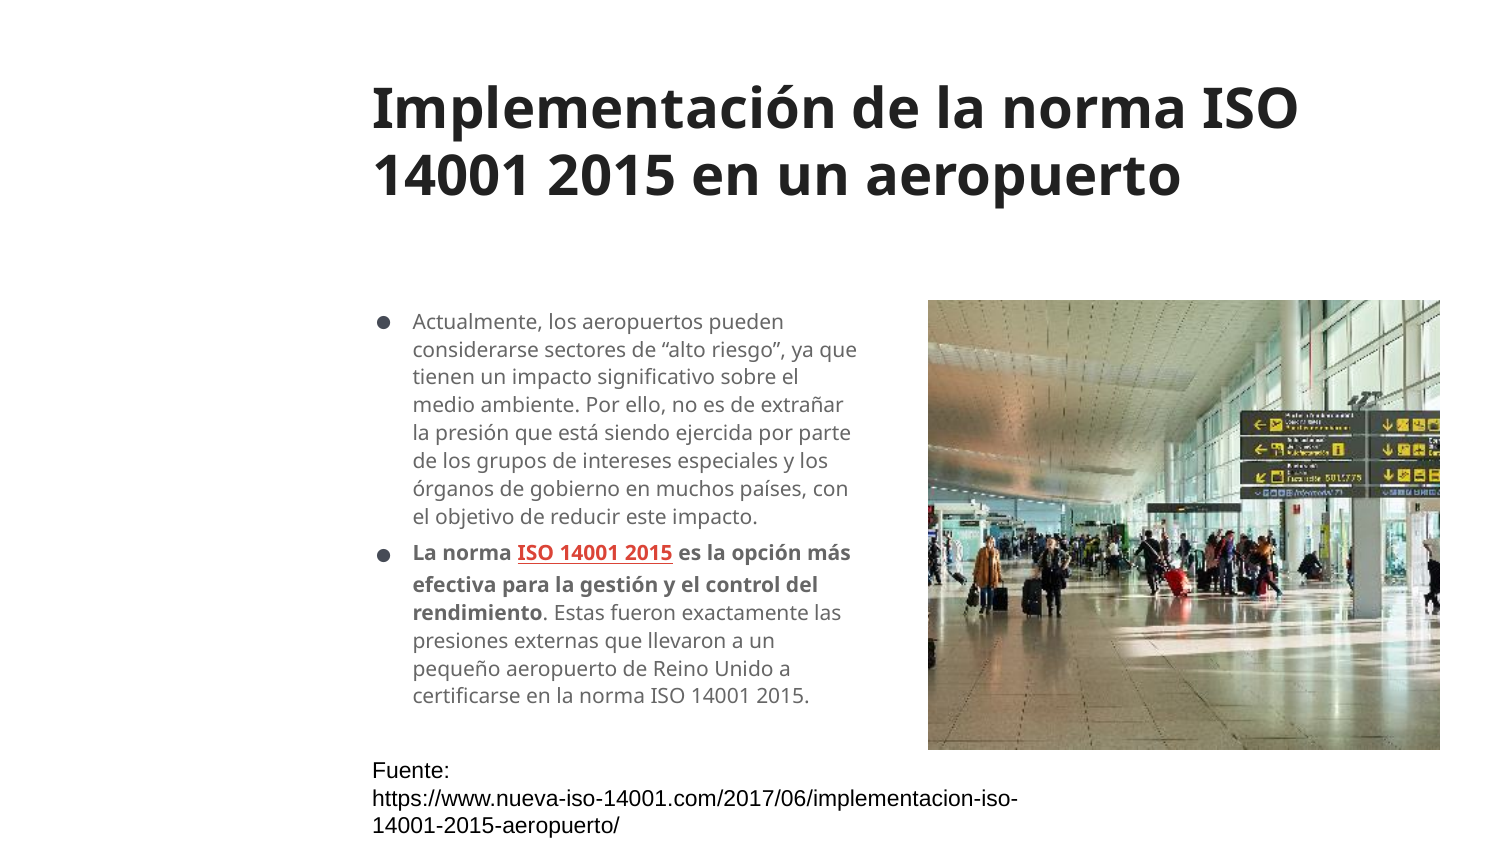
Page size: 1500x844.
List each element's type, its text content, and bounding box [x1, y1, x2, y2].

title Implementación de la norma ISO 14001 2015 en un aeropuerto [360, 69, 1440, 234]
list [927, 299, 1441, 751]
list Actualmente, los aeropuertos pueden considerarse sectores de “alto riesgo”, ya que tienen un impacto significativo sobre el medio ambiente. Por ello, no es de extrañar la presión que está siendo ejercida por parte de los grupos de intereses especiales y los órganos de gobierno en muchos países, con el objetivo de reducir este impacto. La norma ISO 14001 2015 es la opción más efectiva para la gestión y el control del rendimiento. Estas fueron exactamente las presiones externas que llevaron a un pequeño aeropuerto de Reino Unido a certificarse en la norma ISO 14001 2015. [360, 300, 873, 750]
footer Fuente: https://www.nueva-iso-14001.com/2017/06/implementacion-iso-14001-2015-aeropuerto/ [360, 774, 1059, 820]
